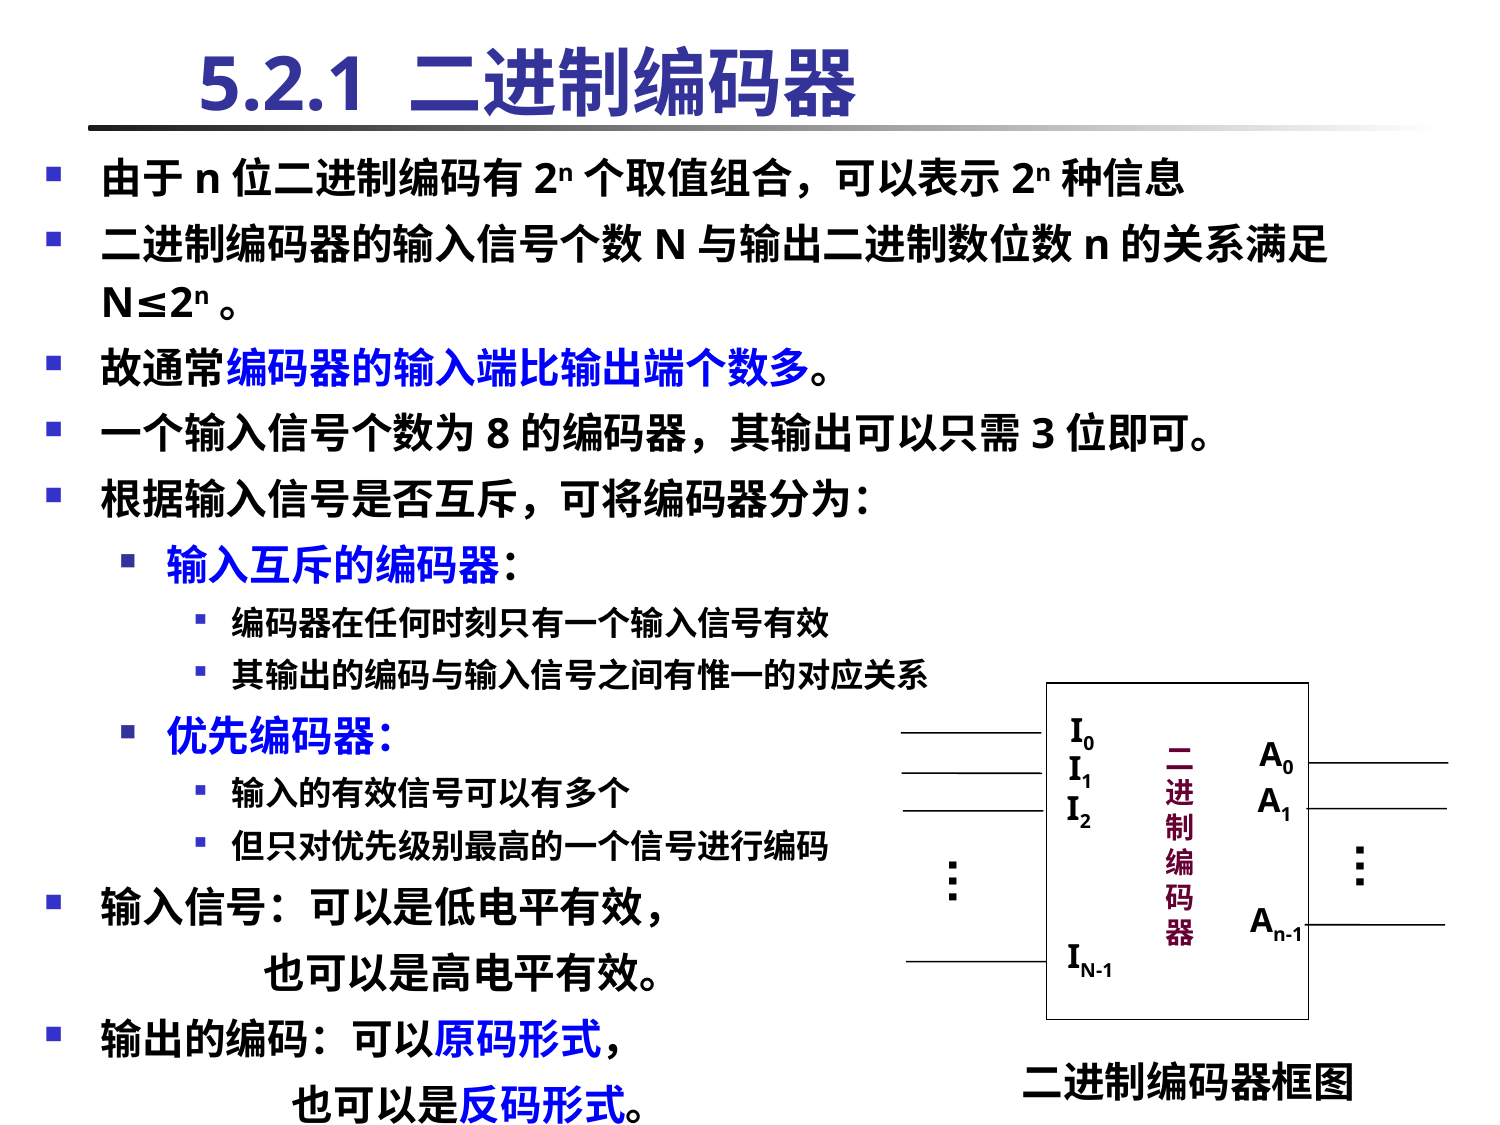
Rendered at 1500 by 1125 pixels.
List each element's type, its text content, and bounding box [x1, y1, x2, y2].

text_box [900, 682, 1449, 1115]
list 由于n位二进制编码有2n个取值组合，可以表示2n种信息 二进制编码器的输入信号个数N与输出二进制数位数n的关系满足N≤2n。 故通常编码器的输入端比输出端个数多。 一个输入信号个数为8的编码器，其输出可以只需3位即可。 根据输入信号是否互斥，可将编码器分为： 输入互斥的编码器： 编码器在任何时刻只有一个输入信号有效 其输出的编码与输入信号之间有惟一的对应关系 优先编码器： 输入的有效信号可以有多个 但只对优先级别最高的一个信号进行编码 输入信号：可以是低电平有效， 也可以是高电平有效。 输出的编码：可以原码形式， 也可以是反码形式。 [29, 137, 1469, 1083]
title 5.2.1 二进制编码器 [183, 54, 1462, 133]
